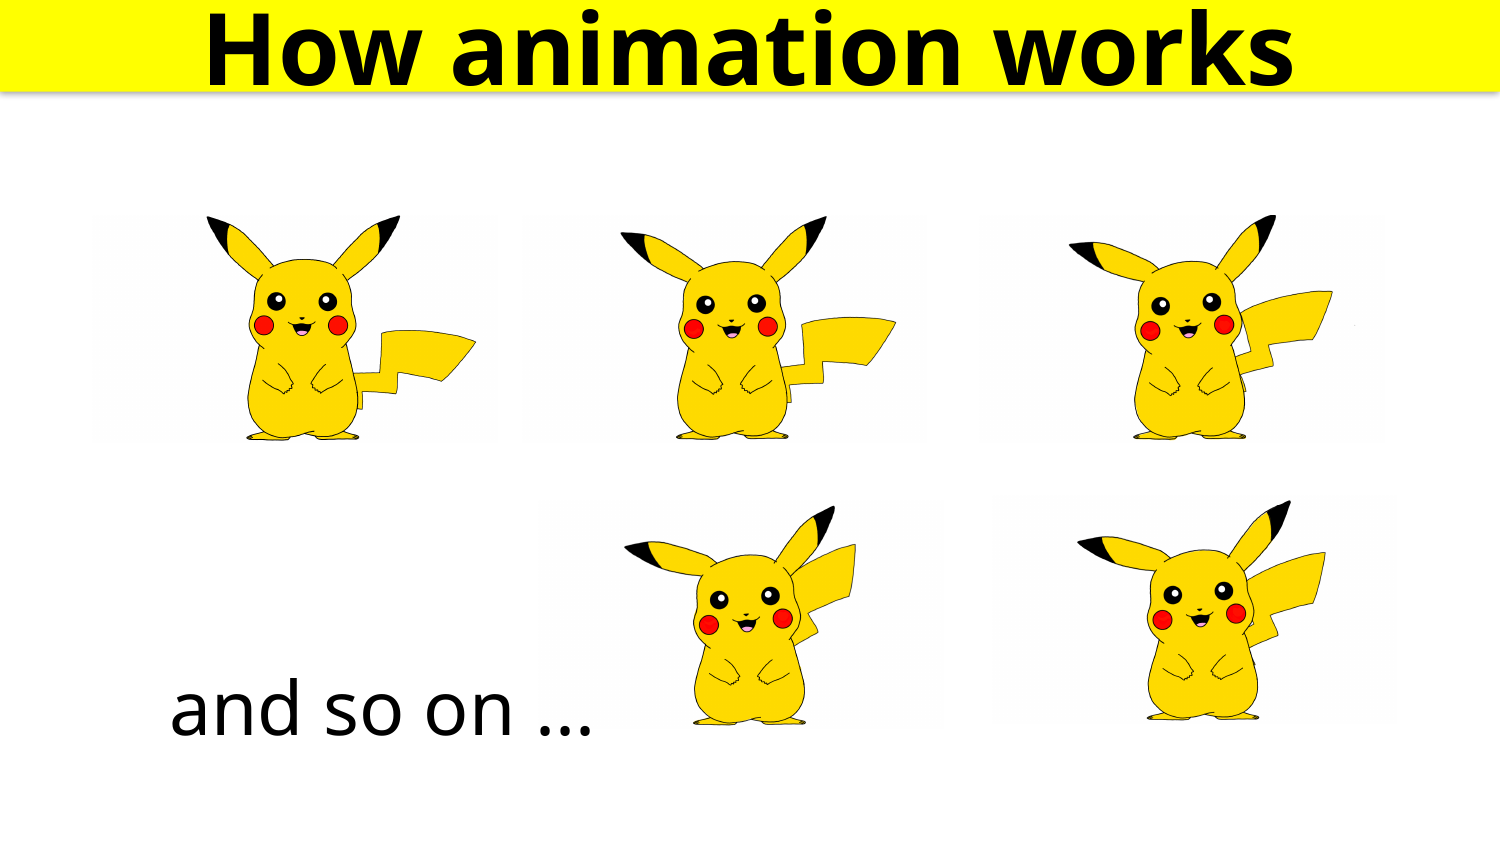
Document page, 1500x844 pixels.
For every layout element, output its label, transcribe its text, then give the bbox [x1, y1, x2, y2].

picture [979, 214, 1385, 444]
picture [521, 214, 928, 444]
picture [538, 500, 944, 729]
picture [92, 214, 498, 444]
text_box and so on ... [154, 645, 1295, 779]
picture [991, 495, 1398, 724]
text_box How animation works [0, 0, 1500, 92]
